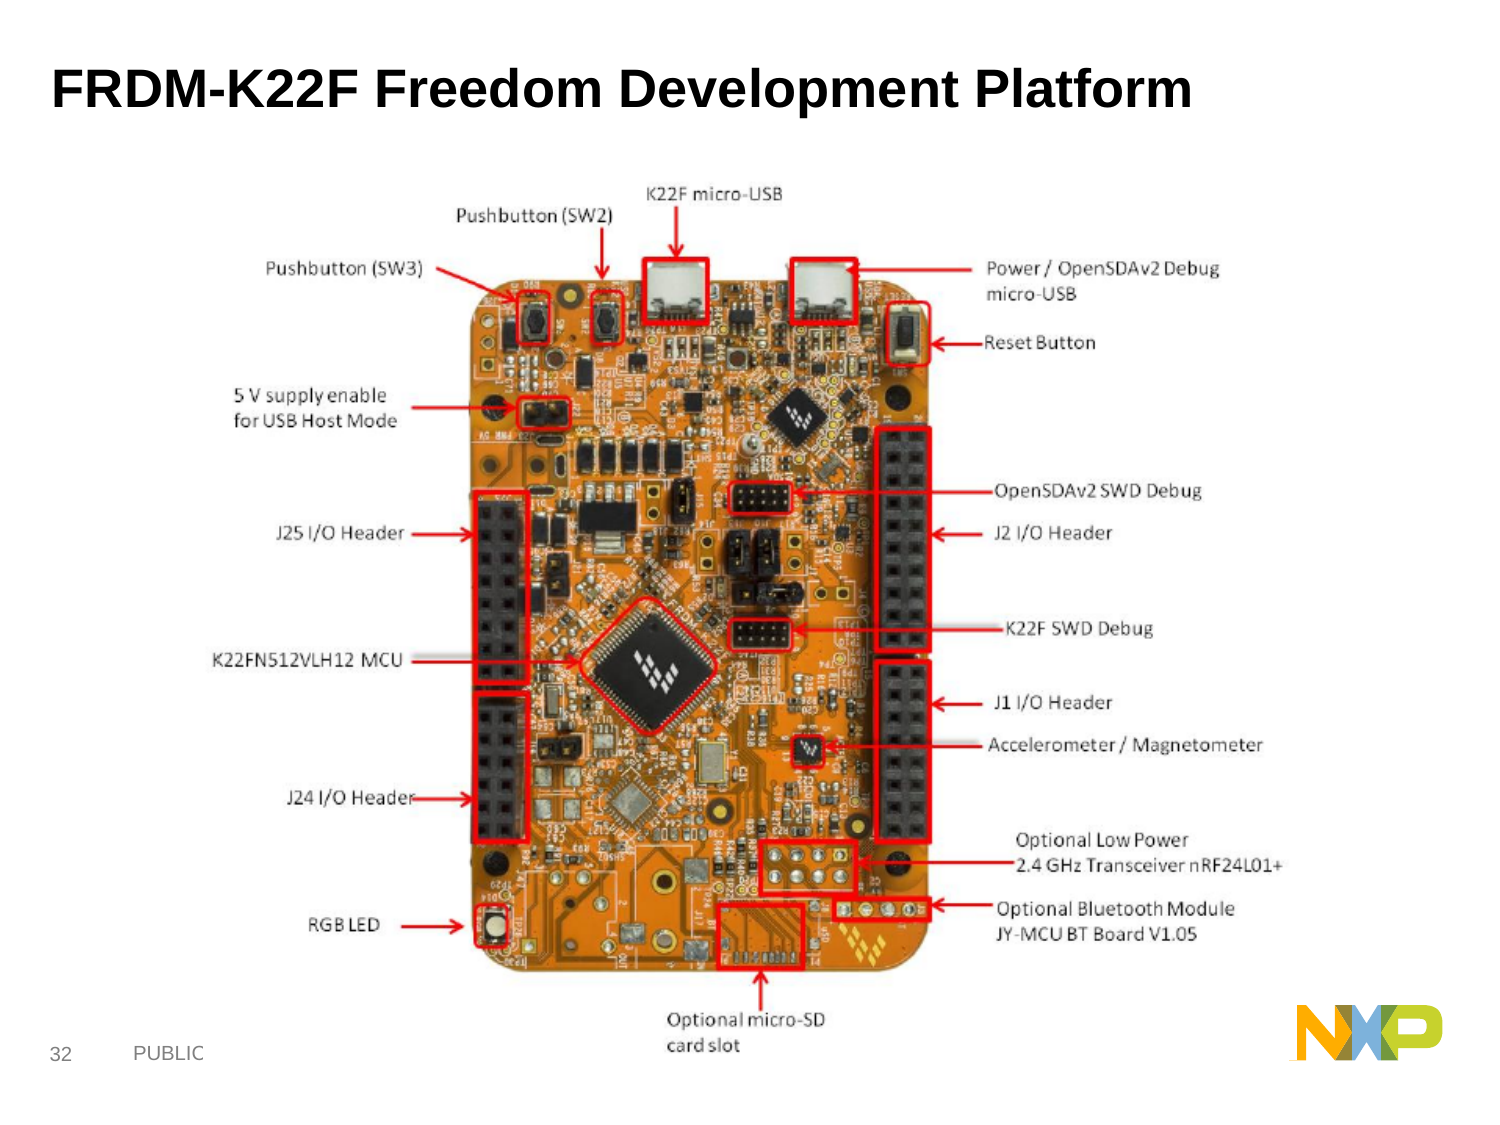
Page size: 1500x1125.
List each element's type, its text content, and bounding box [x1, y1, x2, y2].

picture [203, 174, 1297, 1060]
title FRDM-K22F Freedom Development Platform [36, 45, 1472, 154]
